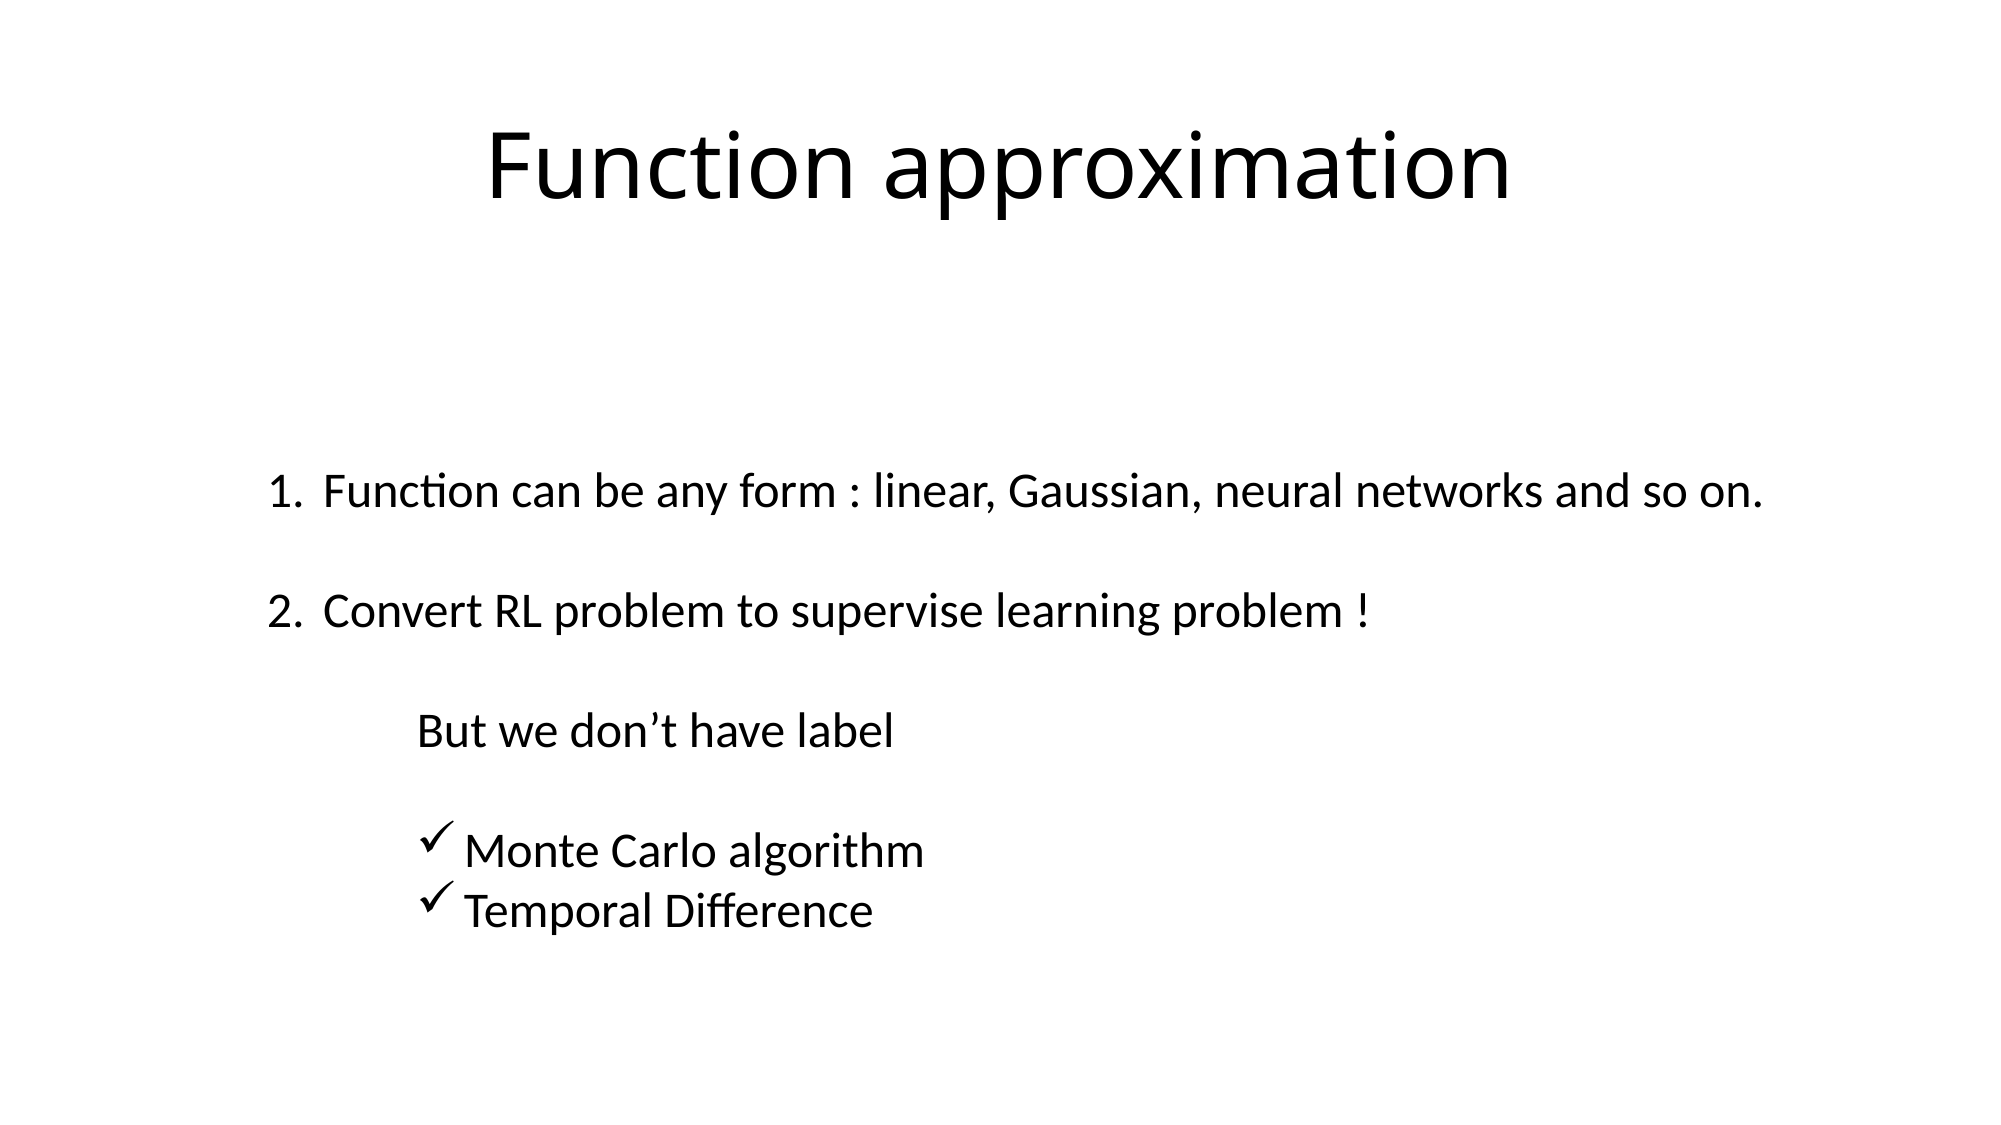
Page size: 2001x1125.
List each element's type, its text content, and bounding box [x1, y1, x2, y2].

title Function approximation [137, 59, 1863, 278]
